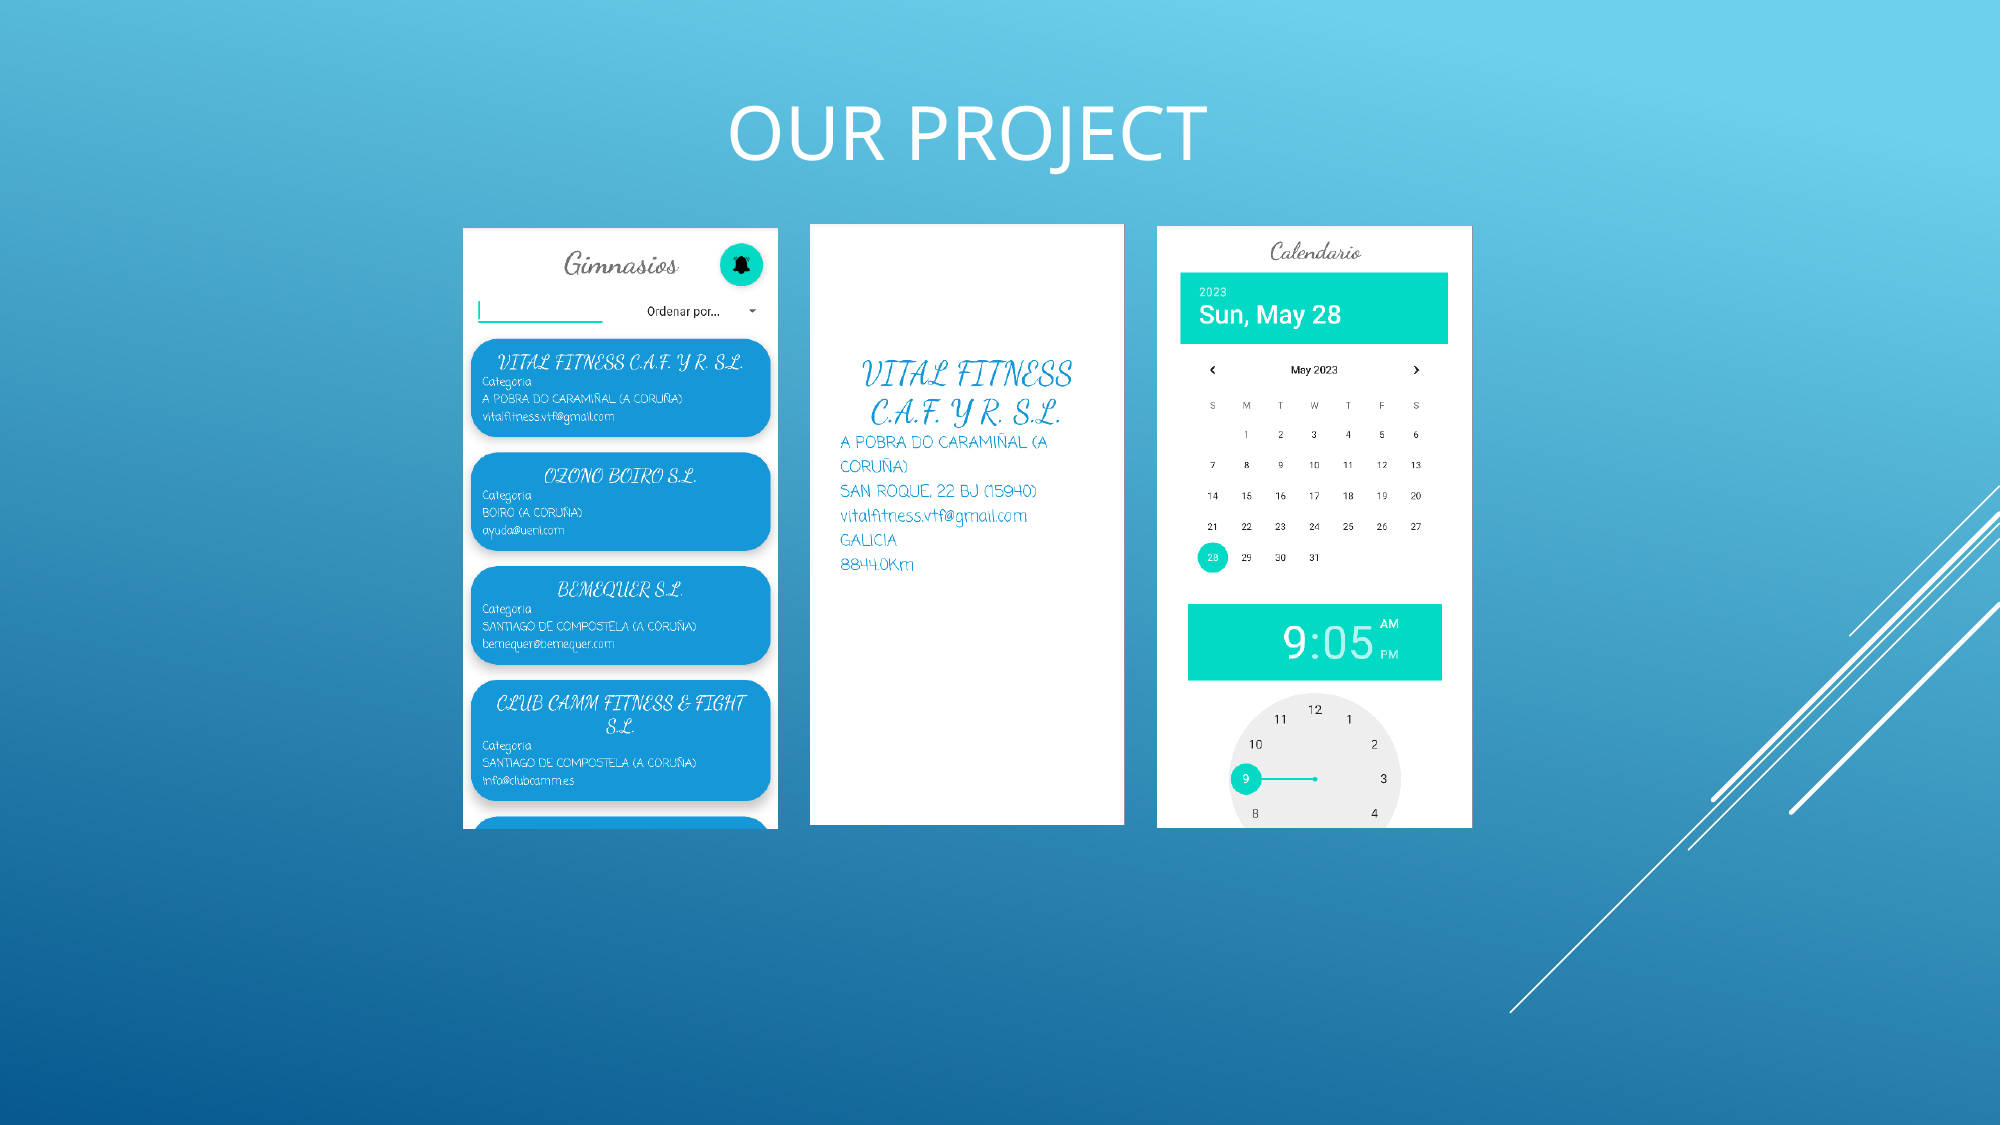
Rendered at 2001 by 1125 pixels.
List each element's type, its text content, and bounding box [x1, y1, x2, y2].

picture [1156, 226, 1473, 828]
picture [463, 227, 778, 829]
picture [810, 224, 1125, 825]
title Our Project [267, 31, 1668, 183]
